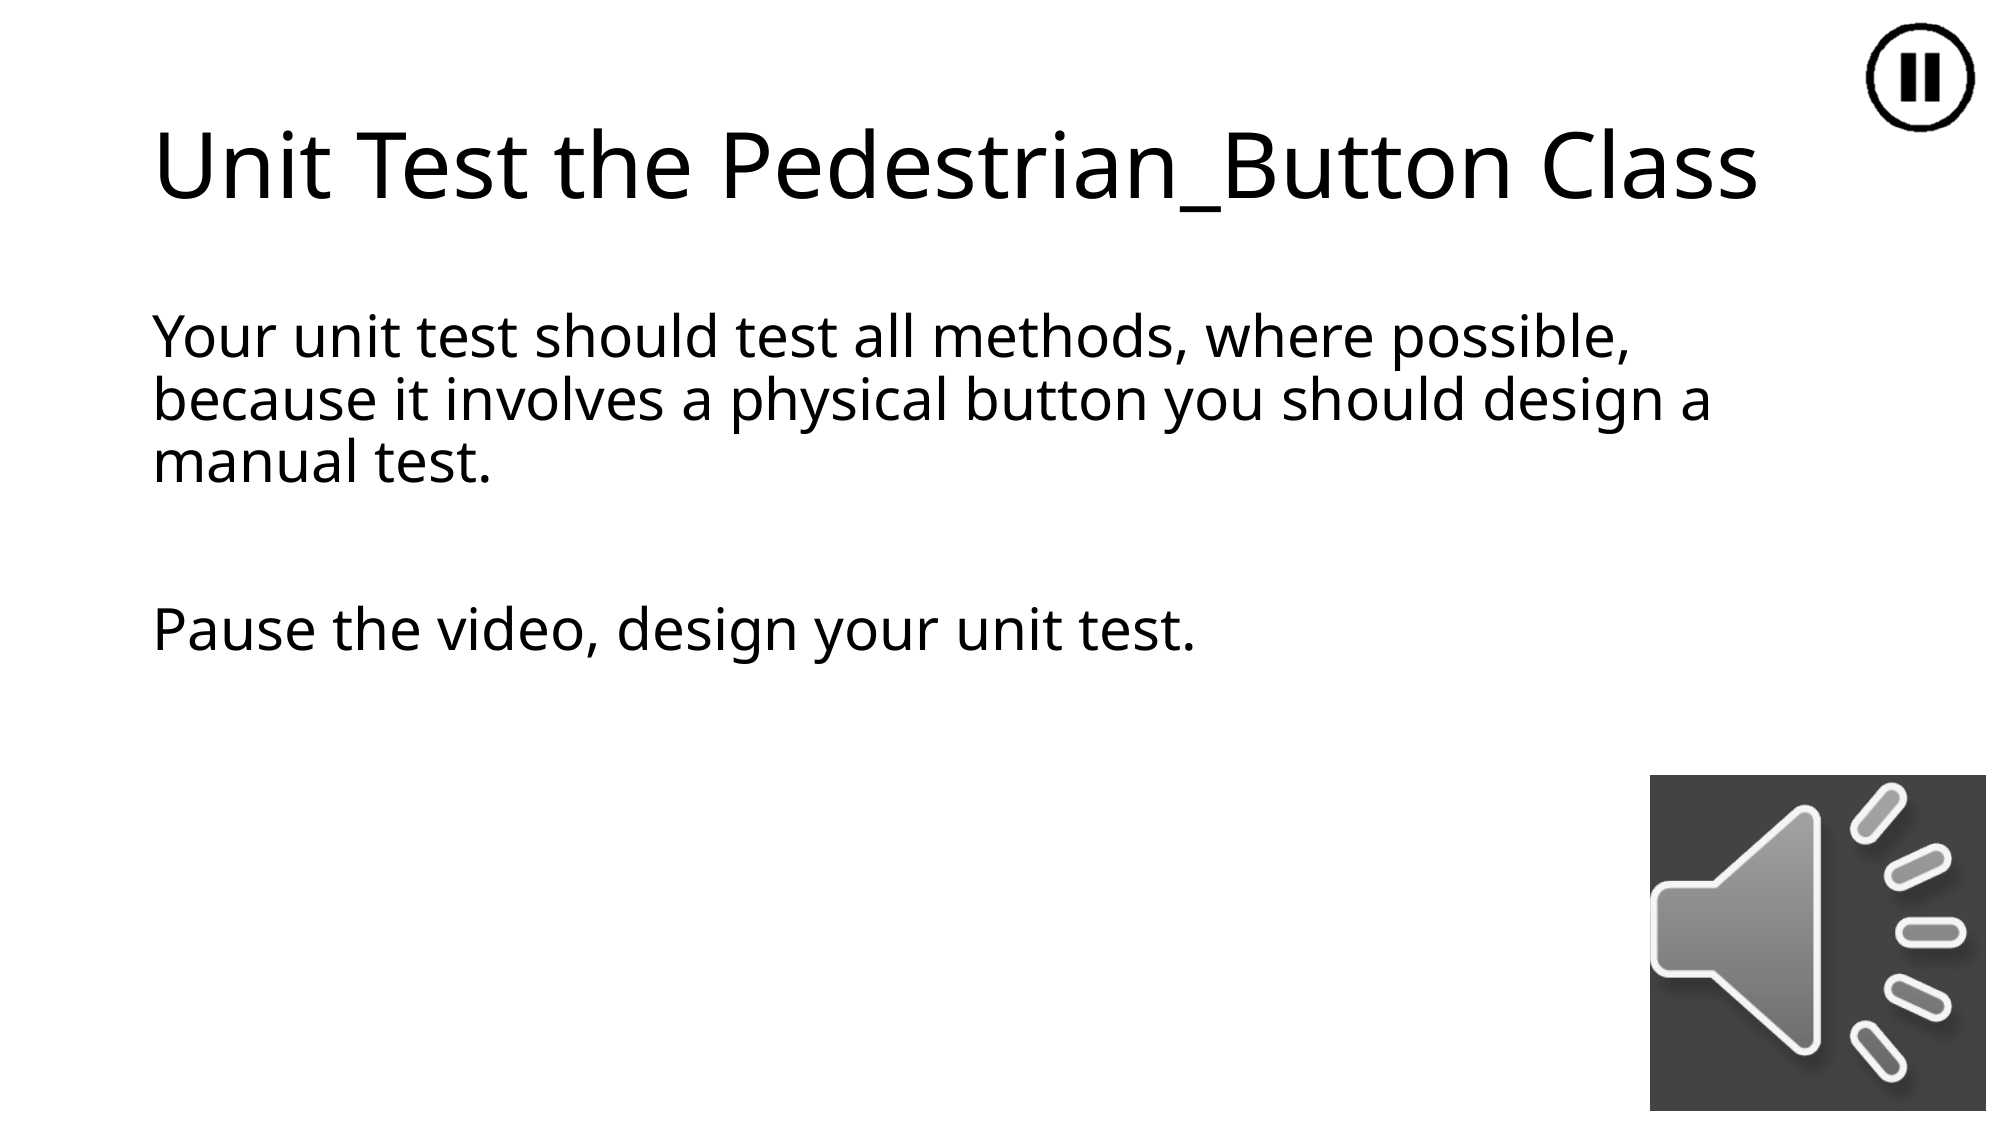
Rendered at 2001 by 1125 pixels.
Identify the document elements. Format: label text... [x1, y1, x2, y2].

title Unit Test the Pedestrian_Button Class [137, 59, 1863, 278]
list Your unit test should test all methods, where possible, because it involves a physical button you should design a manual test. Pause the video, design your unit test. [137, 299, 1863, 1014]
picture [1648, 773, 1987, 1112]
picture [1839, 0, 2000, 153]
